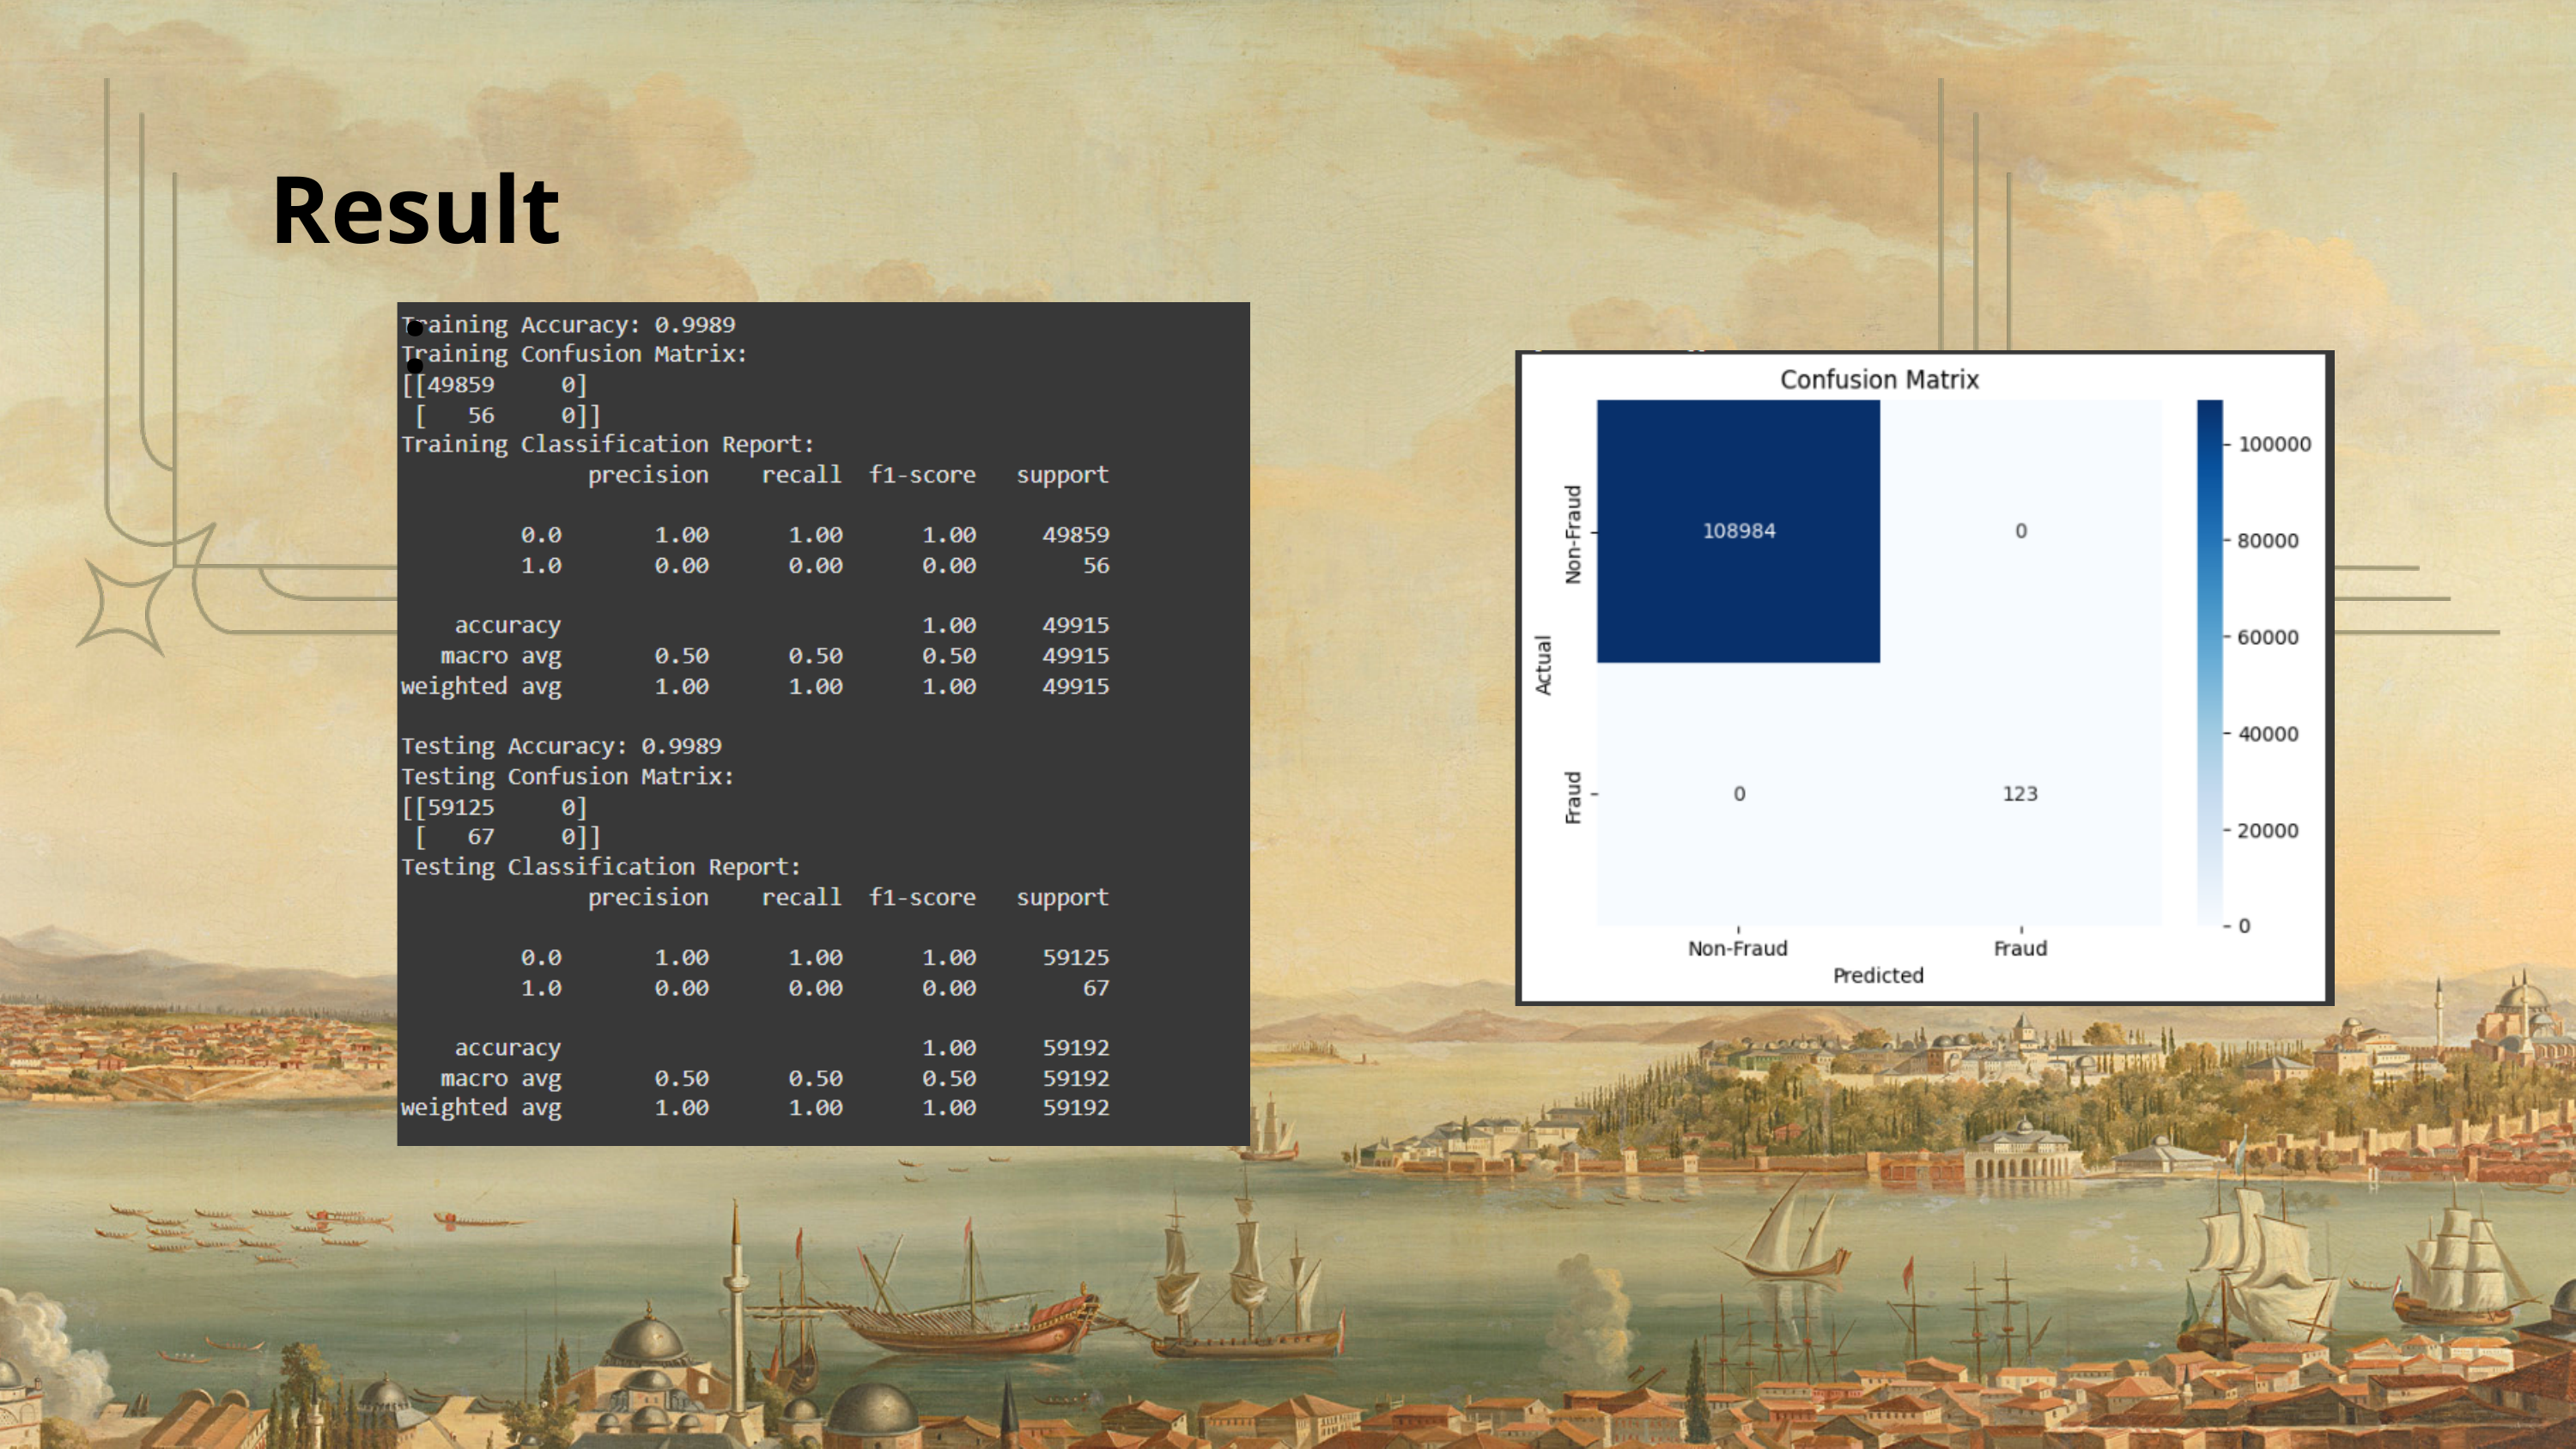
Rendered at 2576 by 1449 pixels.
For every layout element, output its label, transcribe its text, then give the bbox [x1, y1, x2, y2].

text_box [1515, 350, 2335, 1006]
text_box [0, 0, 2576, 1449]
text_box [397, 302, 1250, 1146]
text_box [75, 78, 667, 658]
text_box Result: [258, 131, 573, 392]
text_box [1909, 78, 2501, 658]
